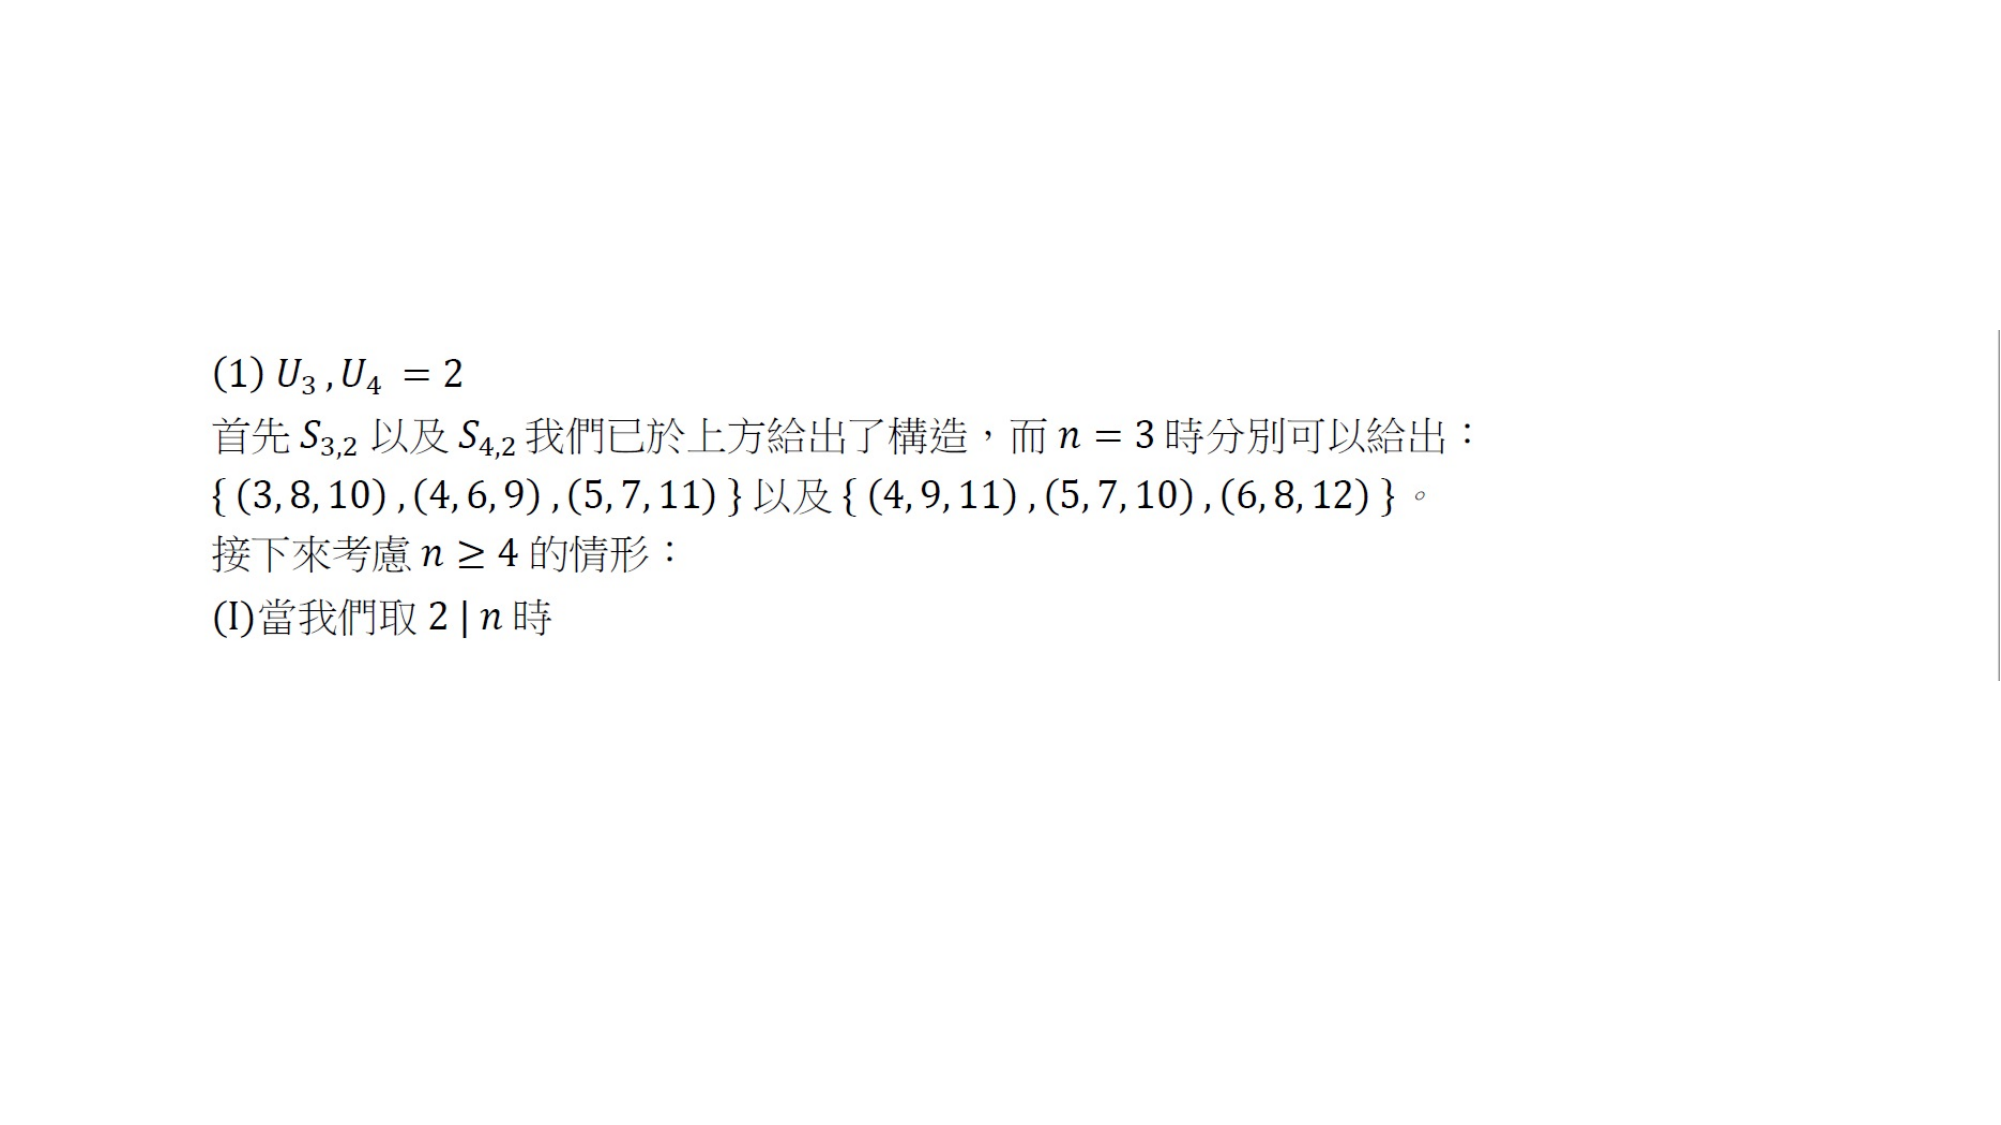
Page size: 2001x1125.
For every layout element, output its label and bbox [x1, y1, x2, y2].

picture [0, 330, 2000, 681]
